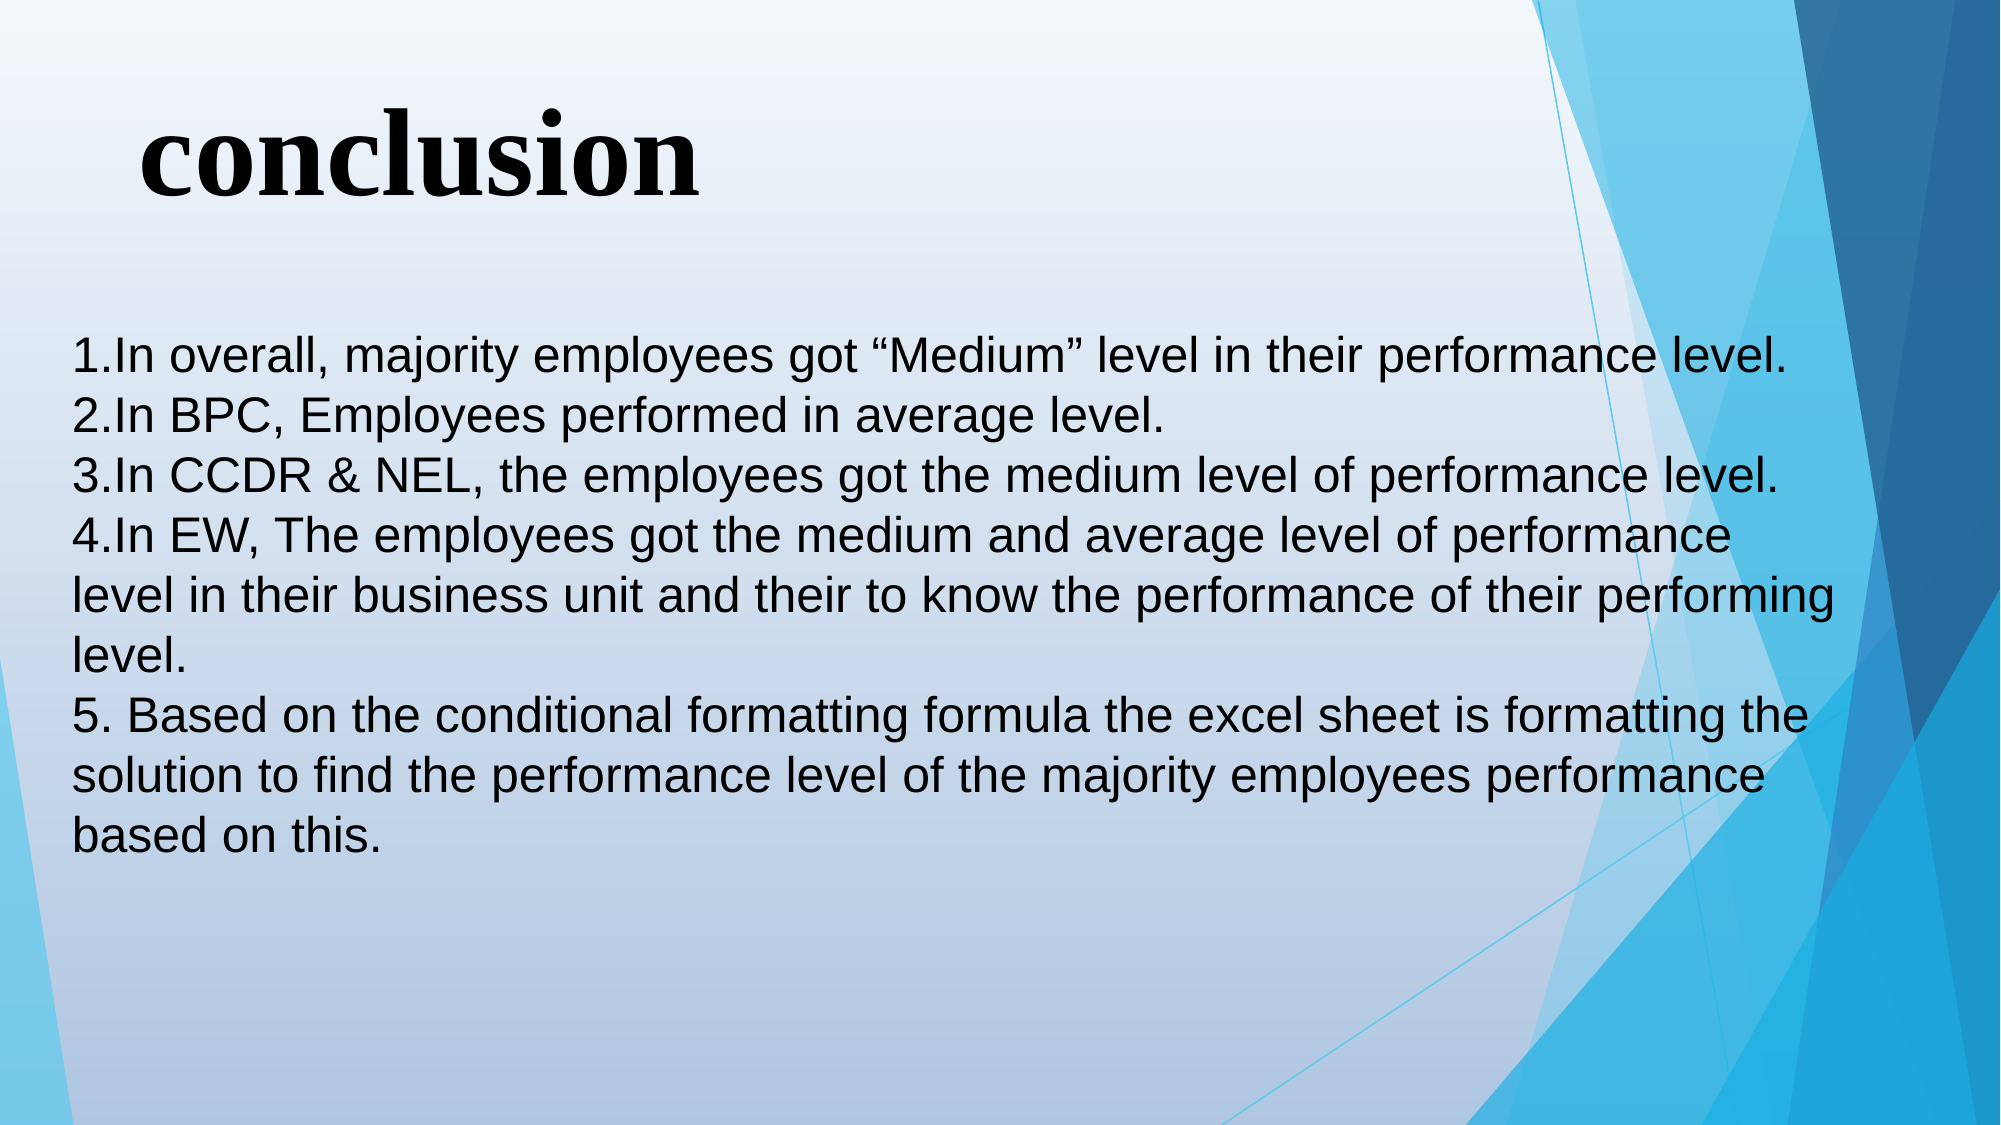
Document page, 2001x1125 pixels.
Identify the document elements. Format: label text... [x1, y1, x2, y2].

list 1.In overall, majority employees got “Medium” level in their performance level. 2.In BPC, Employees performed in average level. 3.In CCDR & NEL, the employees got the medium level of performance level. 4.In EW, The employees got the medium and average level of performance level in their business unit and their to know the performance of their performing level. 5. Based on the conditional formatting formula the excel sheet is formatting the solution to find the performance level of the majority employees performance based on this. [56, 235, 1858, 890]
title conclusion [123, 62, 1877, 189]
